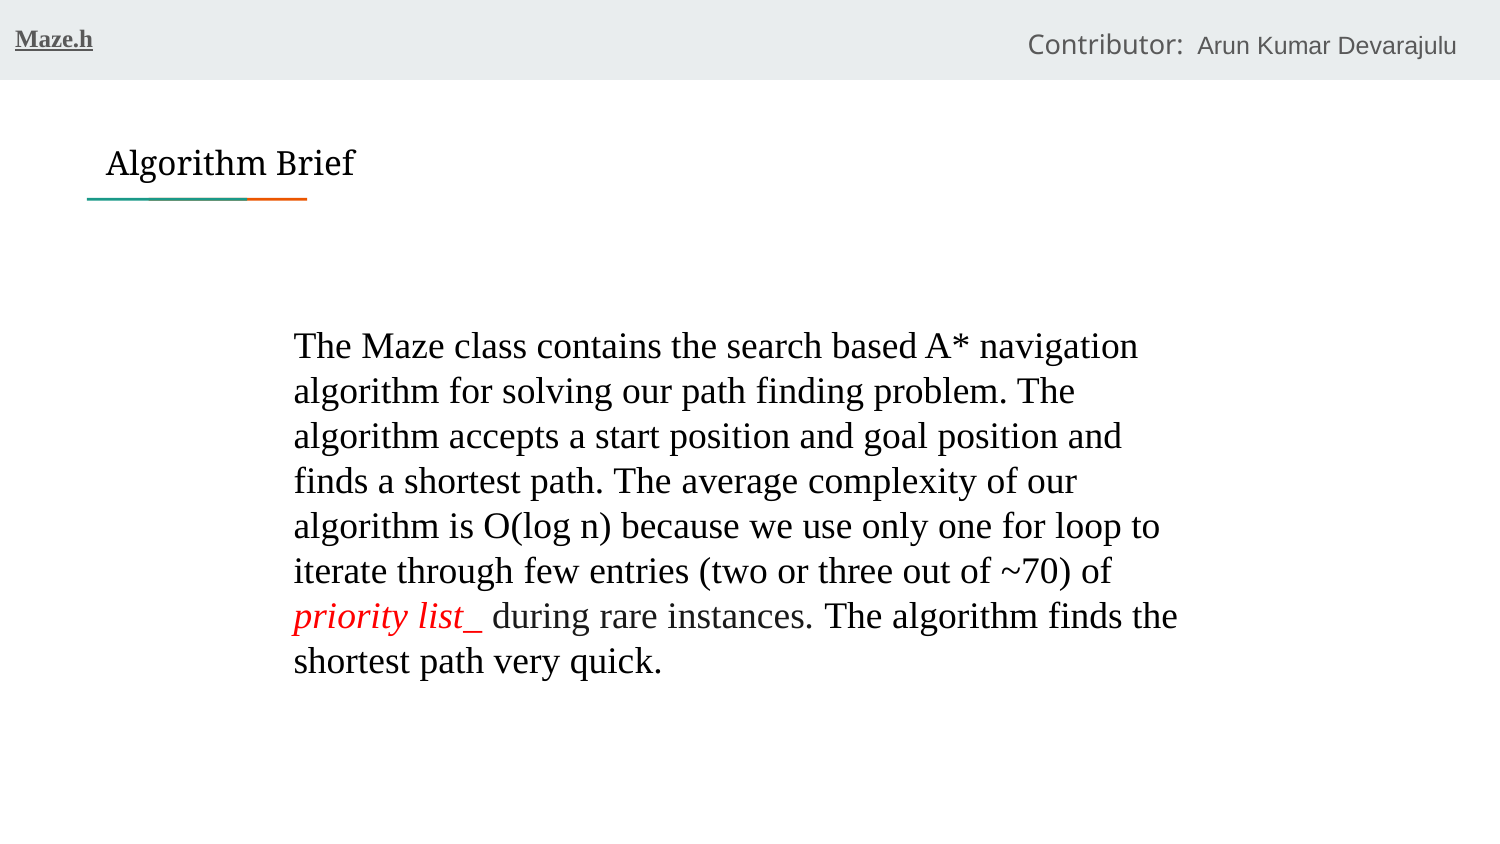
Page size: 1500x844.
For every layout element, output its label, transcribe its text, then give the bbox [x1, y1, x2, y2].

text_box The Maze class contains the search based A* navigation algorithm for solving our path finding problem. The algorithm accepts a start position and goal position and finds a shortest path. The average complexity of our algorithm is O(log n) because we use only one for loop to iterate through few entries (two or three out of ~70) of priority list_ during rare instances. The algorithm finds the shortest path very quick. [278, 306, 1222, 666]
text_box Maze.h [0, 7, 480, 77]
list Contributor: Arun Kumar Devarajulu [1012, 7, 1493, 77]
text_box Algorithm Brief [90, 126, 390, 239]
